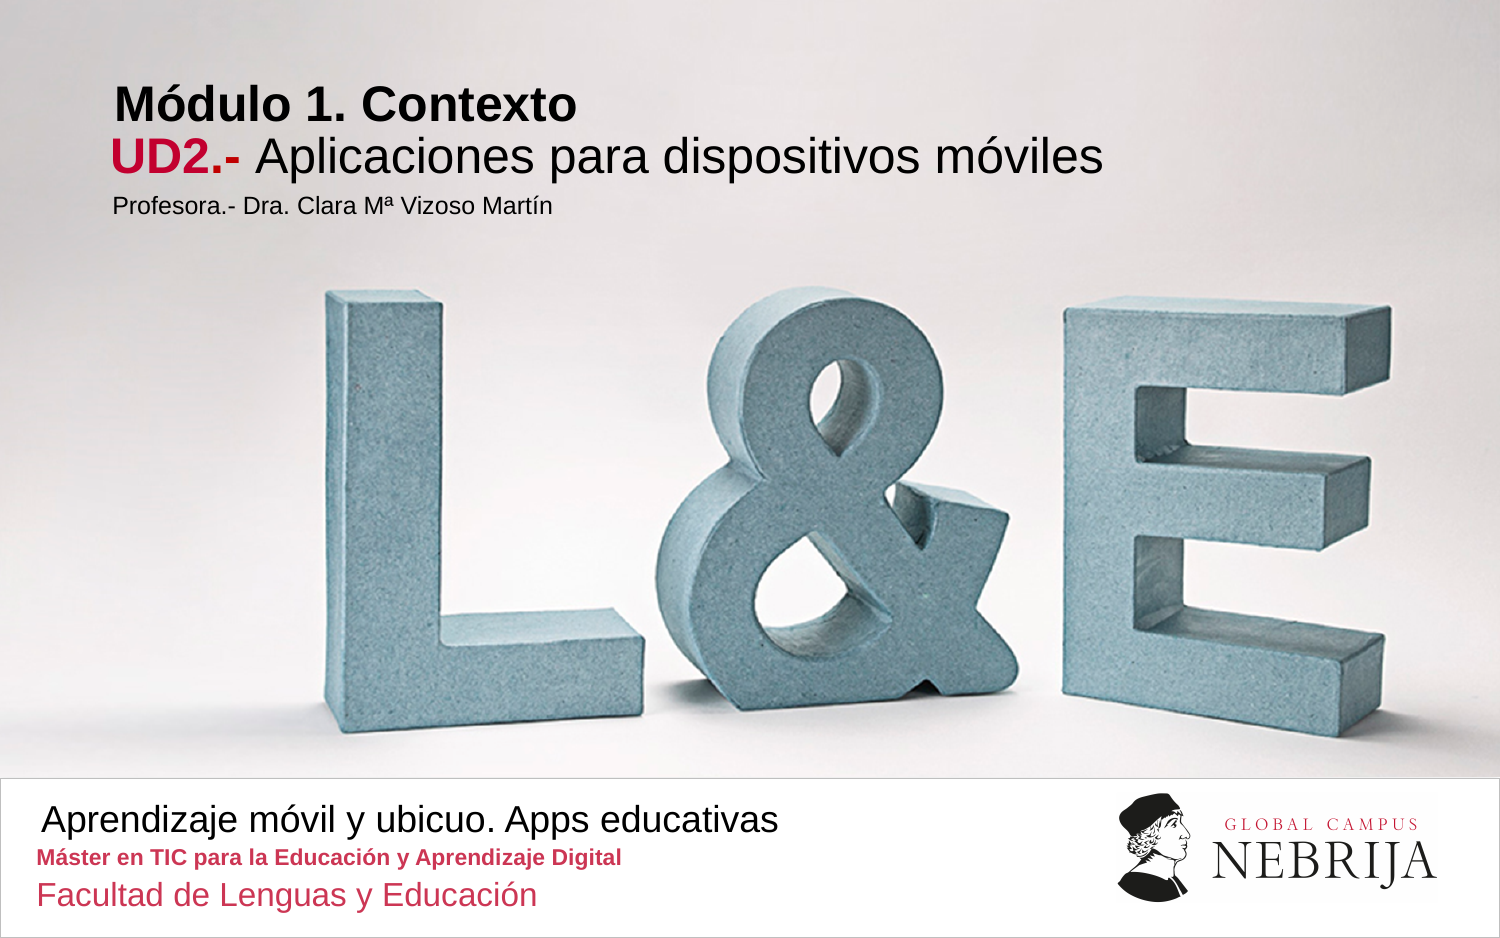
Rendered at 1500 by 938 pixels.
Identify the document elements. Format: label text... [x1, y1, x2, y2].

text_box UD2.- Aplicaciones para dispositivos móviles [95, 115, 1251, 191]
text_box Máster en TIC para la Educación y Aprendizaje Digital [21, 835, 691, 878]
picture [0, 0, 1500, 777]
text_box Módulo 1. Contexto [97, 63, 593, 139]
text_box Aprendizaje móvil y ubicuo. Apps educativas [26, 788, 794, 848]
text_box Profesora.- Dra. Clara Mª Vizoso Martín [97, 182, 569, 228]
text_box Facultad de Lenguas y Educación [21, 865, 932, 920]
picture [1116, 792, 1438, 903]
